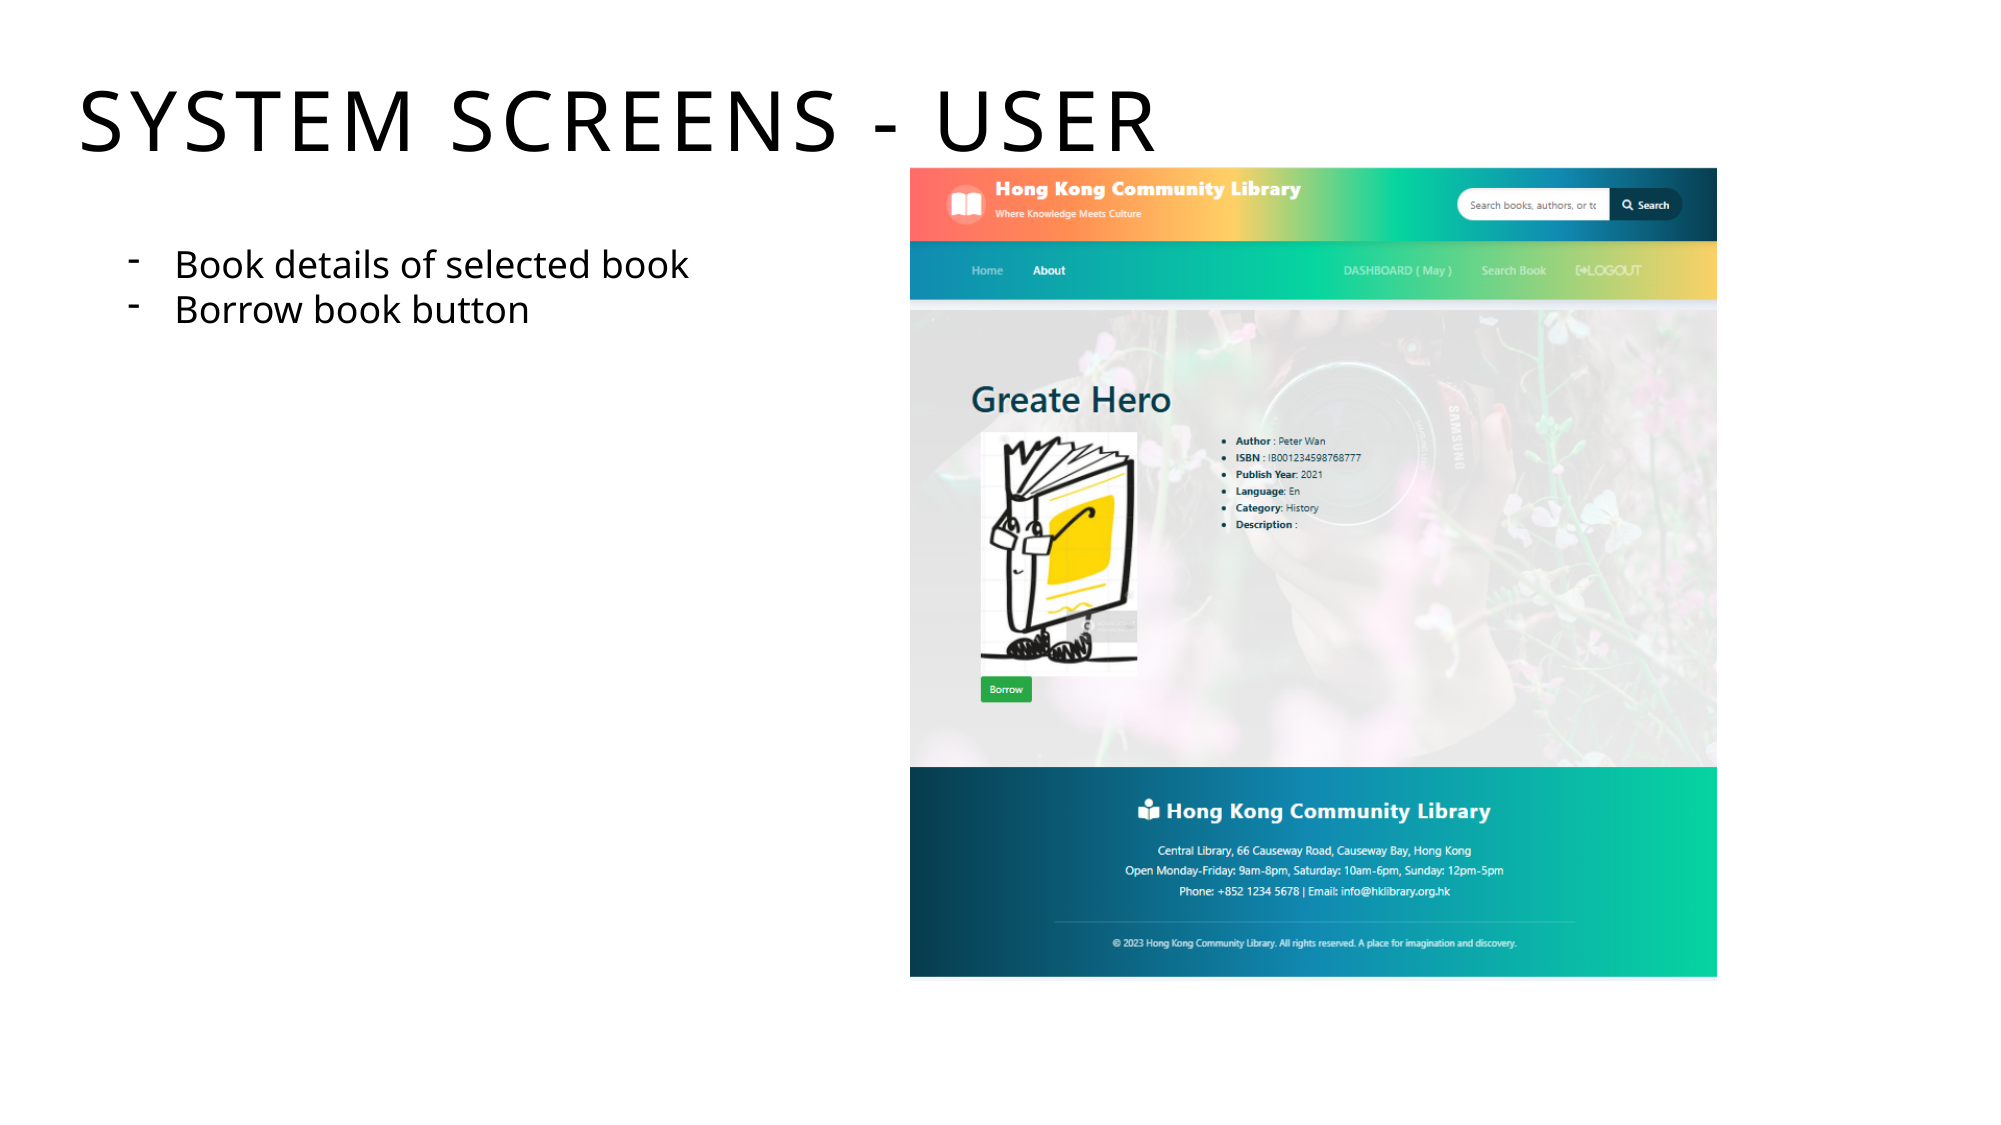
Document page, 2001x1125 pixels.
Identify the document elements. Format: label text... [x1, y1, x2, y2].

picture [910, 164, 1717, 981]
title System screens - User [63, 40, 1862, 178]
text_box Book details of selected book Borrow book button [112, 233, 705, 339]
